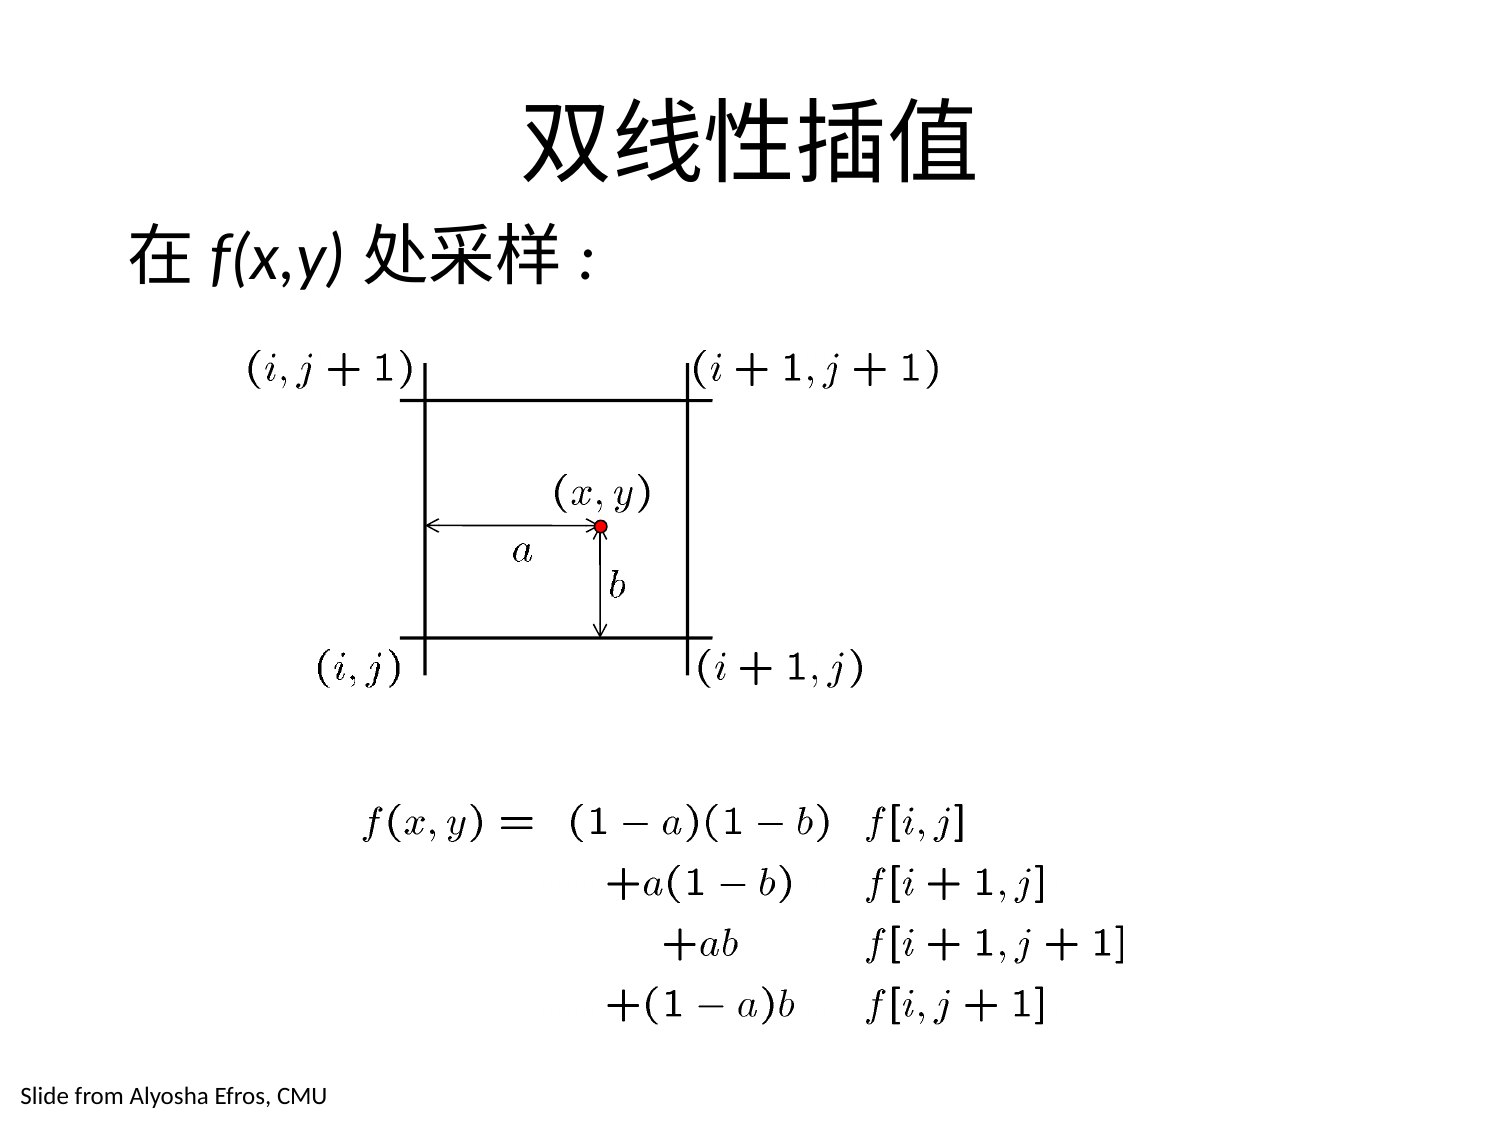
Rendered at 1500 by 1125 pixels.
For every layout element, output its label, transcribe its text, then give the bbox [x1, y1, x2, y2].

title 双线性插值 [75, 45, 1425, 233]
picture [553, 472, 651, 513]
text_box Slide from Alyosha Efros, CMU [5, 1072, 408, 1118]
text_box [592, 533, 608, 638]
picture [361, 803, 1123, 1026]
picture [697, 647, 863, 688]
text_box [425, 518, 594, 533]
picture [694, 349, 938, 389]
picture [512, 543, 532, 564]
picture [247, 349, 413, 389]
picture [609, 568, 626, 599]
picture [316, 647, 400, 688]
text_box [594, 521, 607, 533]
list 在f(x,y)处采样: [112, 205, 1388, 306]
